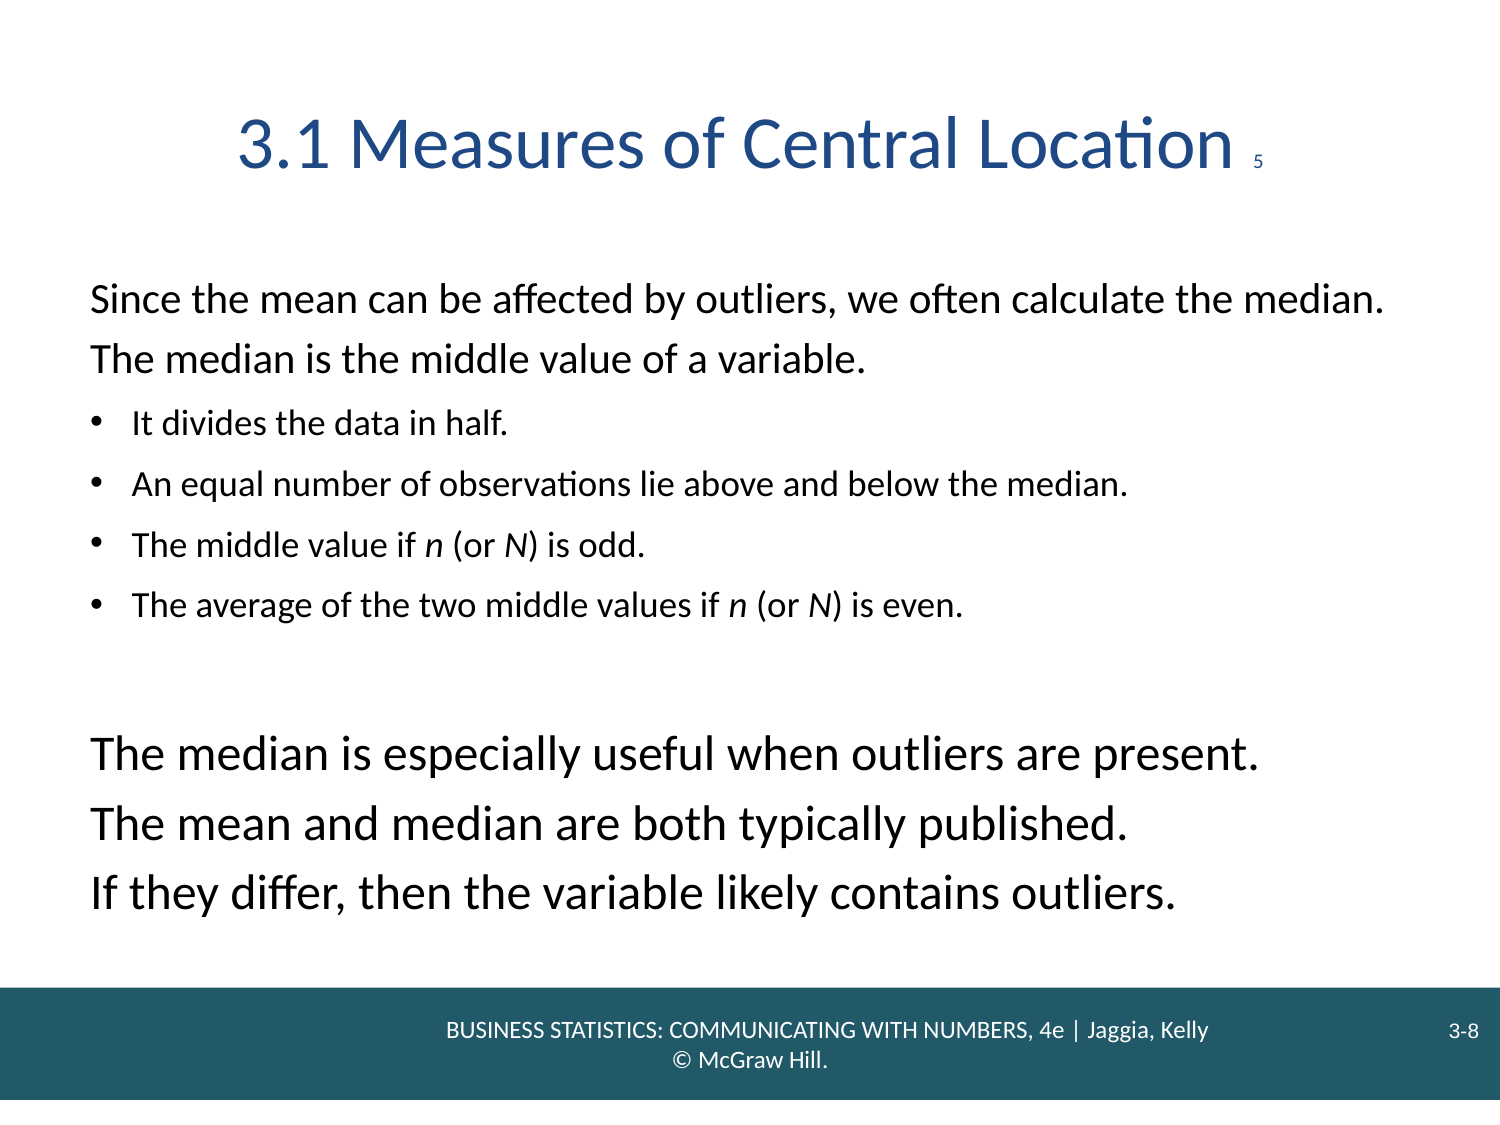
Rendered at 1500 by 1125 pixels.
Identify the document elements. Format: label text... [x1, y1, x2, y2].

list The median is especially useful when outliers are present. The mean and median are both typically published. If they differ, then the variable likely contains outliers. [75, 712, 1425, 946]
title 3.1 Measures of Central Location 5 [75, 45, 1425, 233]
list Since the mean can be affected by outliers, we often calculate the median. The median is the middle value of a variable. It divides the data in half. An equal number of observations lie above and below the median. The middle value if n (or N) is odd. The average of the two middle values if n (or N) is even. [75, 262, 1425, 688]
